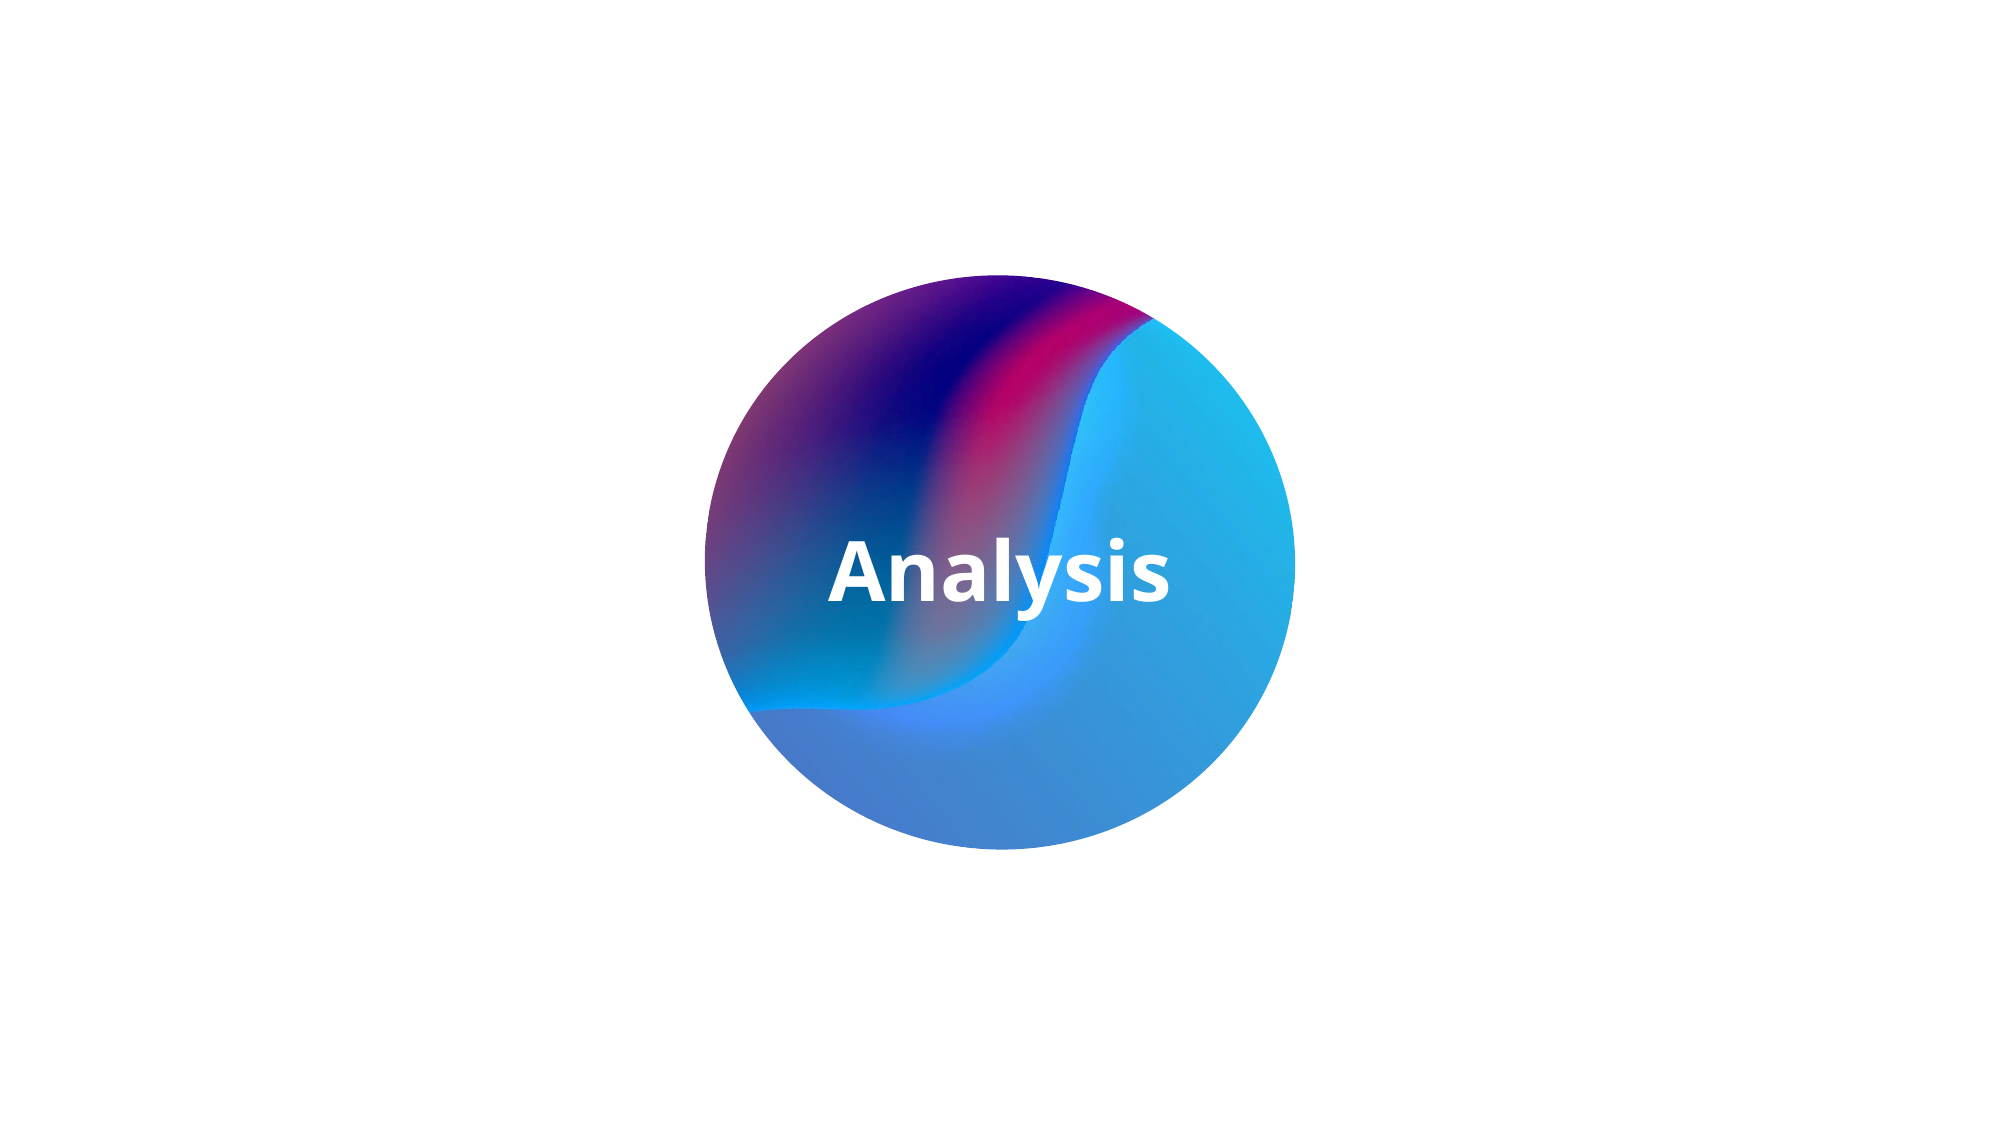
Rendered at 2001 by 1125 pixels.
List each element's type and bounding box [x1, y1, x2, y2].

text_box [617, 274, 1383, 850]
